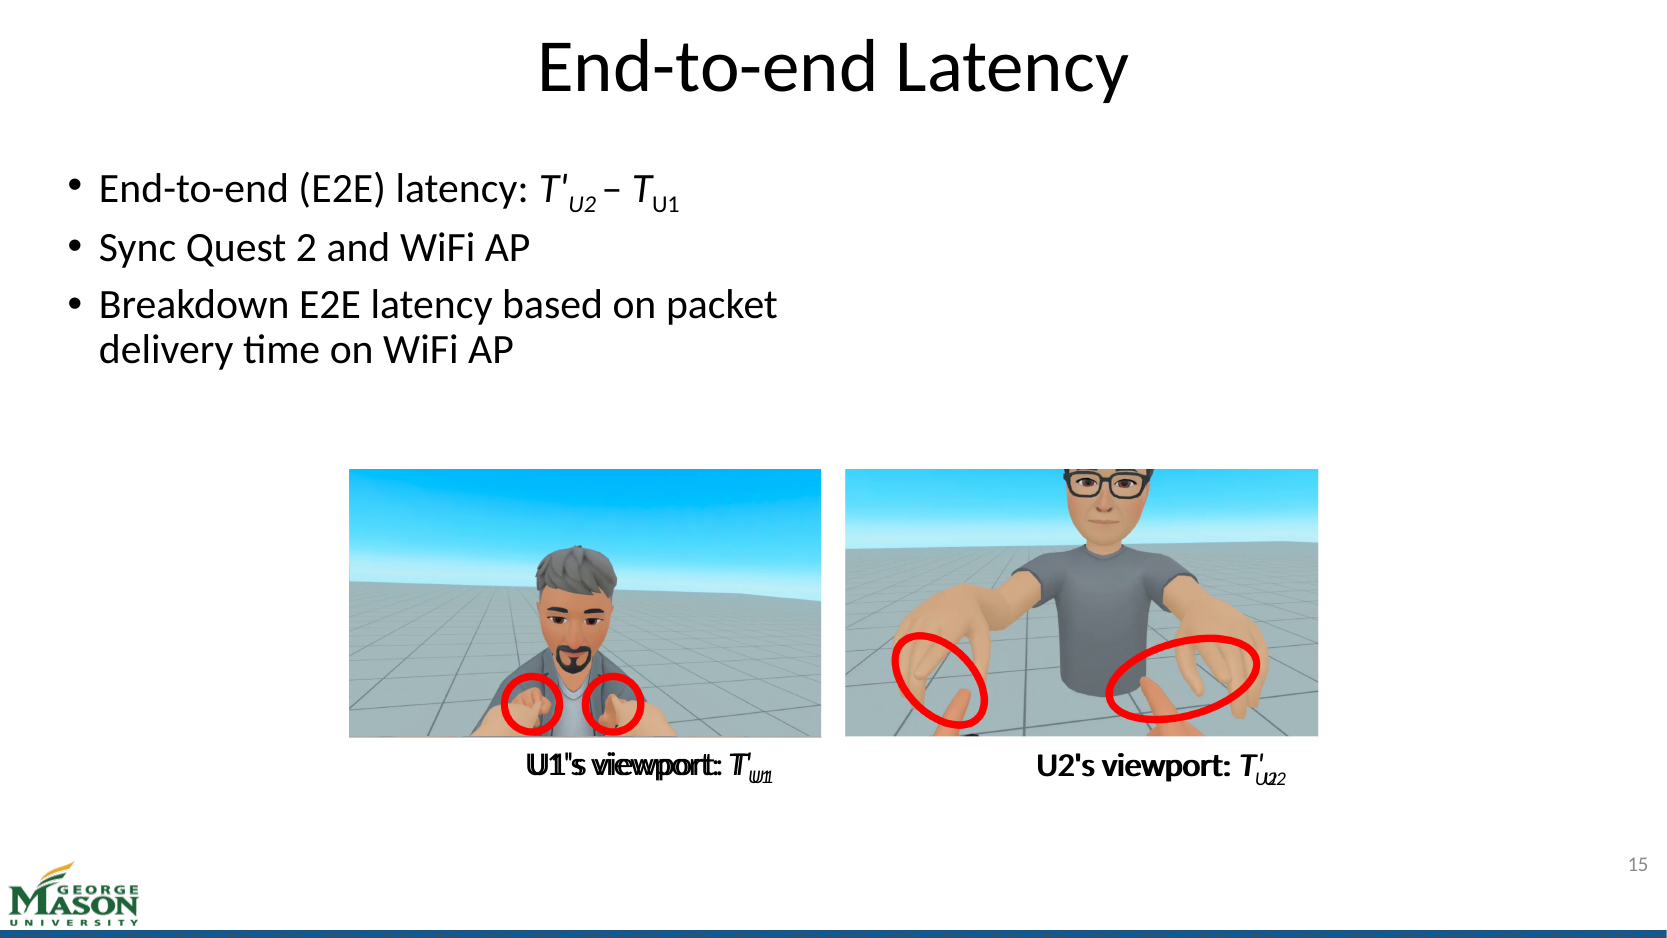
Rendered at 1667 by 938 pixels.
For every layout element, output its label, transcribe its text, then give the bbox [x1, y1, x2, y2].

slide_number 15 [1384, 846, 1664, 879]
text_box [349, 469, 858, 816]
picture [0, 858, 1667, 938]
title End-to-end Latency [496, 3, 1170, 131]
text_box End-to-end (E2E) latency: T'U2 – TU1 Sync Quest 2 and WiFi AP Breakdown E2E latency based on packet delivery time on WiFi AP [52, 153, 834, 429]
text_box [845, 469, 1371, 817]
